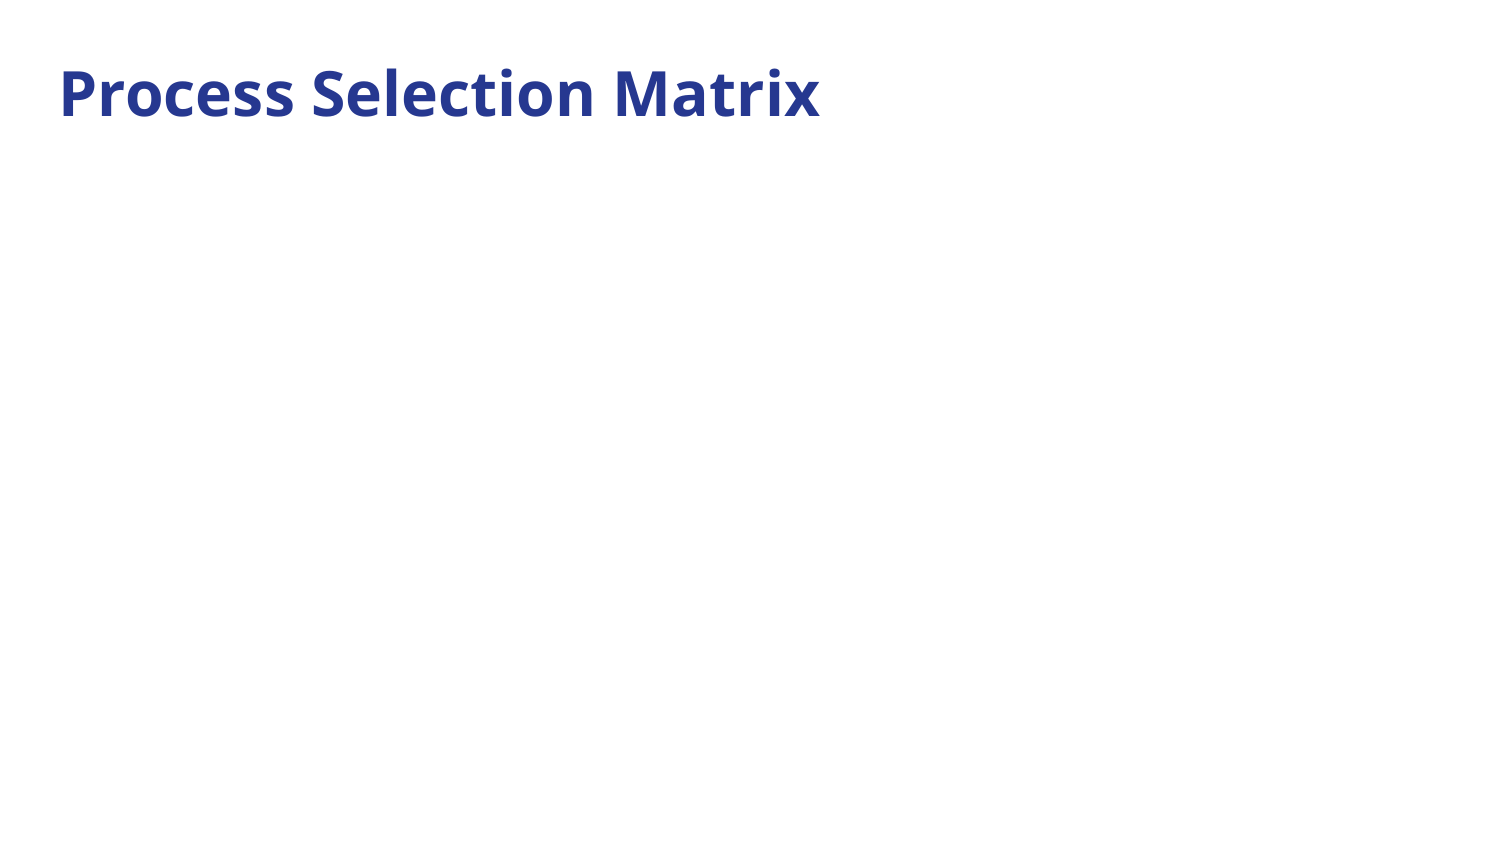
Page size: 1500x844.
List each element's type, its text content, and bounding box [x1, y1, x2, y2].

text_box Process Selection Matrix [43, 38, 887, 144]
